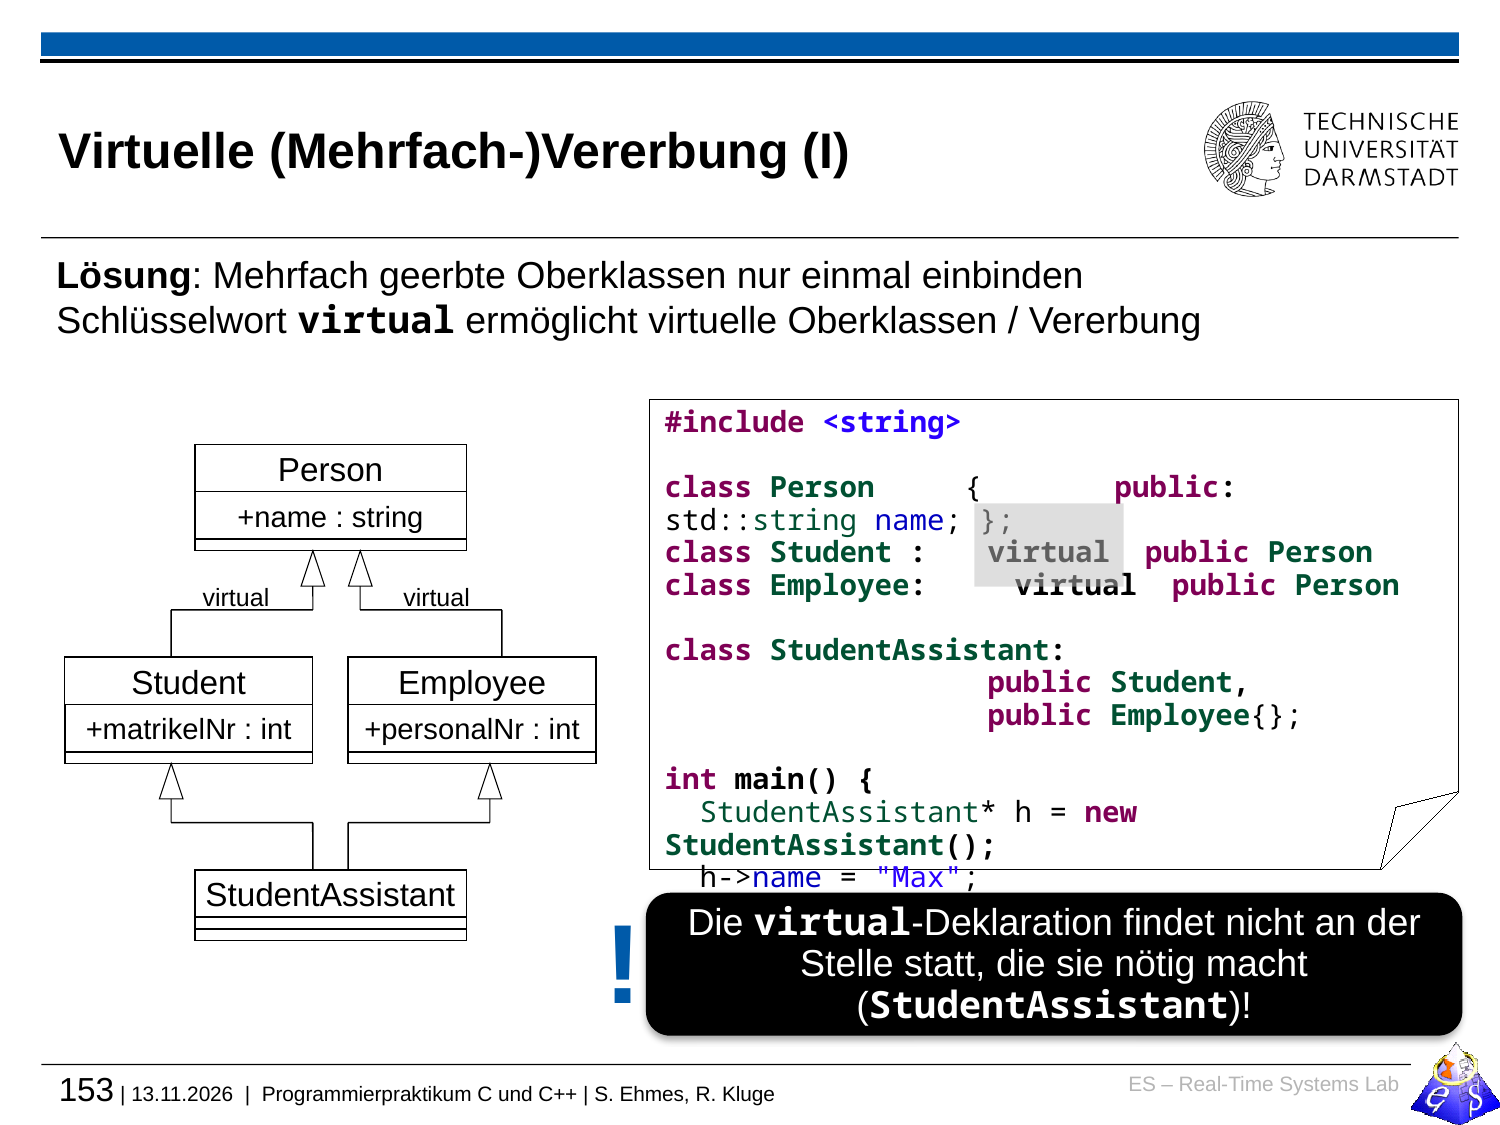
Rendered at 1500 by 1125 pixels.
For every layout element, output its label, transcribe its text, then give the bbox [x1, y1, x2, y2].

list Lösung: Mehrfach geerbte Oberklassen nur einmal einbinden Schlüsselwort virtual ermöglicht virtuelle Oberklassen / Vererbung [41, 243, 1459, 386]
text_box #include <string> class Person { public: std::string name; }; class Student : virtual public Person class Employee: virtual public Person class StudentAssistant: public Student, public Employee{}; int main() { StudentAssistant* h = new StudentAssistant(); h->name = "Max"; } [649, 399, 1459, 870]
text_box Die virtual-Deklaration findet nicht an der Stelle statt, die sie nötig macht (StudentAssistant)! [657, 892, 1463, 1036]
text_box [974, 503, 1124, 587]
title Virtuelle (Mehrfach-)Vererbung (I) [58, 80, 1187, 218]
text_box ! [589, 895, 657, 1036]
picture [1411, 1041, 1500, 1125]
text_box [64, 444, 597, 941]
picture [1187, 84, 1483, 214]
